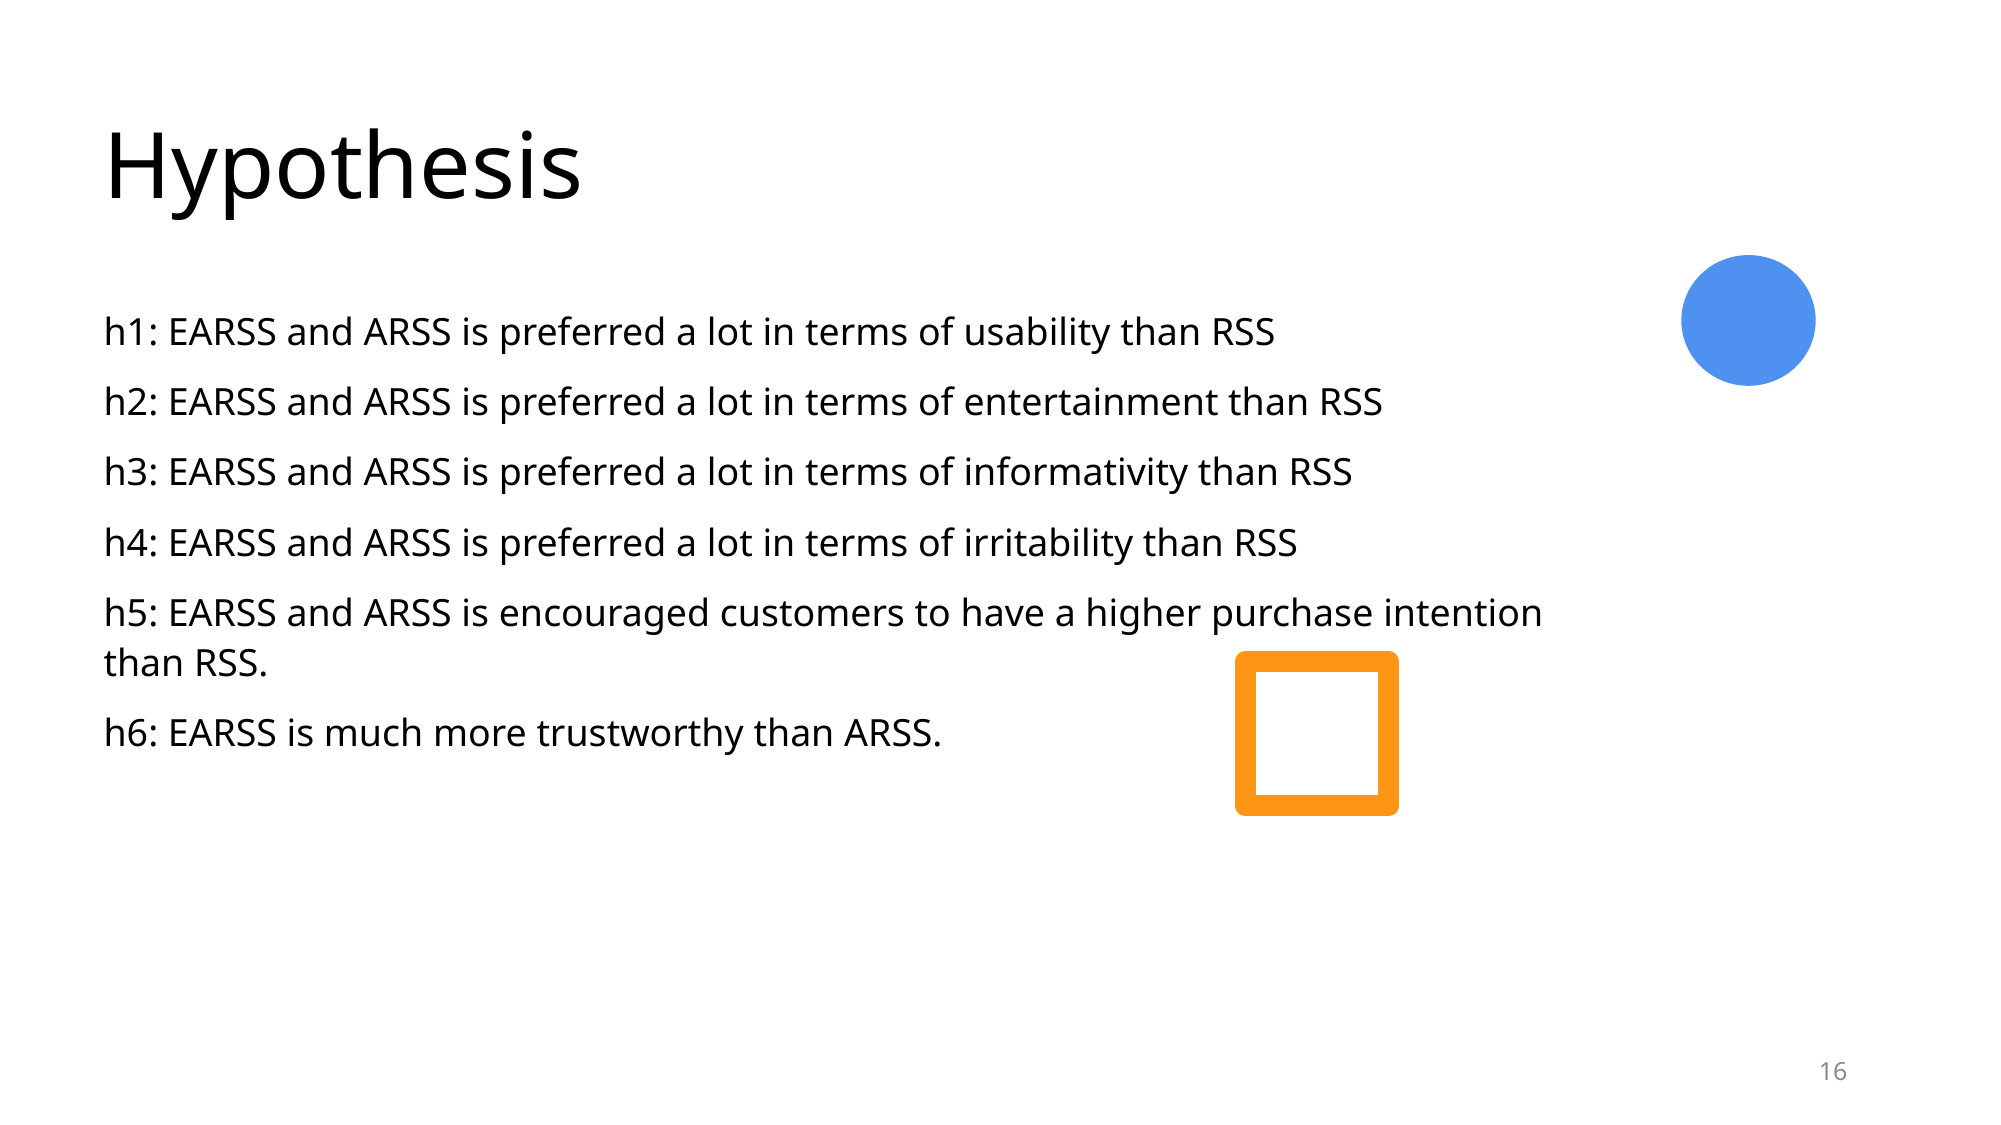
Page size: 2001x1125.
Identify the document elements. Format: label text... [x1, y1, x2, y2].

slide_number 16 [1412, 1042, 1863, 1103]
list h1: EARSS and ARSS is preferred a lot in terms of usability than RSS h2: EARSS and ARSS is preferred a lot in terms of entertainment than RSS h3: EARSS and ARSS is preferred a lot in terms of informativity than RSS h4: EARSS and ARSS is preferred a lot in terms of irritability than RSS h5: EARSS and ARSS is encouraged customers to have a higher purchase intention than RSS. h6: EARSS is much more trustworthy than ARSS. [88, 295, 1585, 1014]
title Hypothesis [88, 59, 1041, 278]
